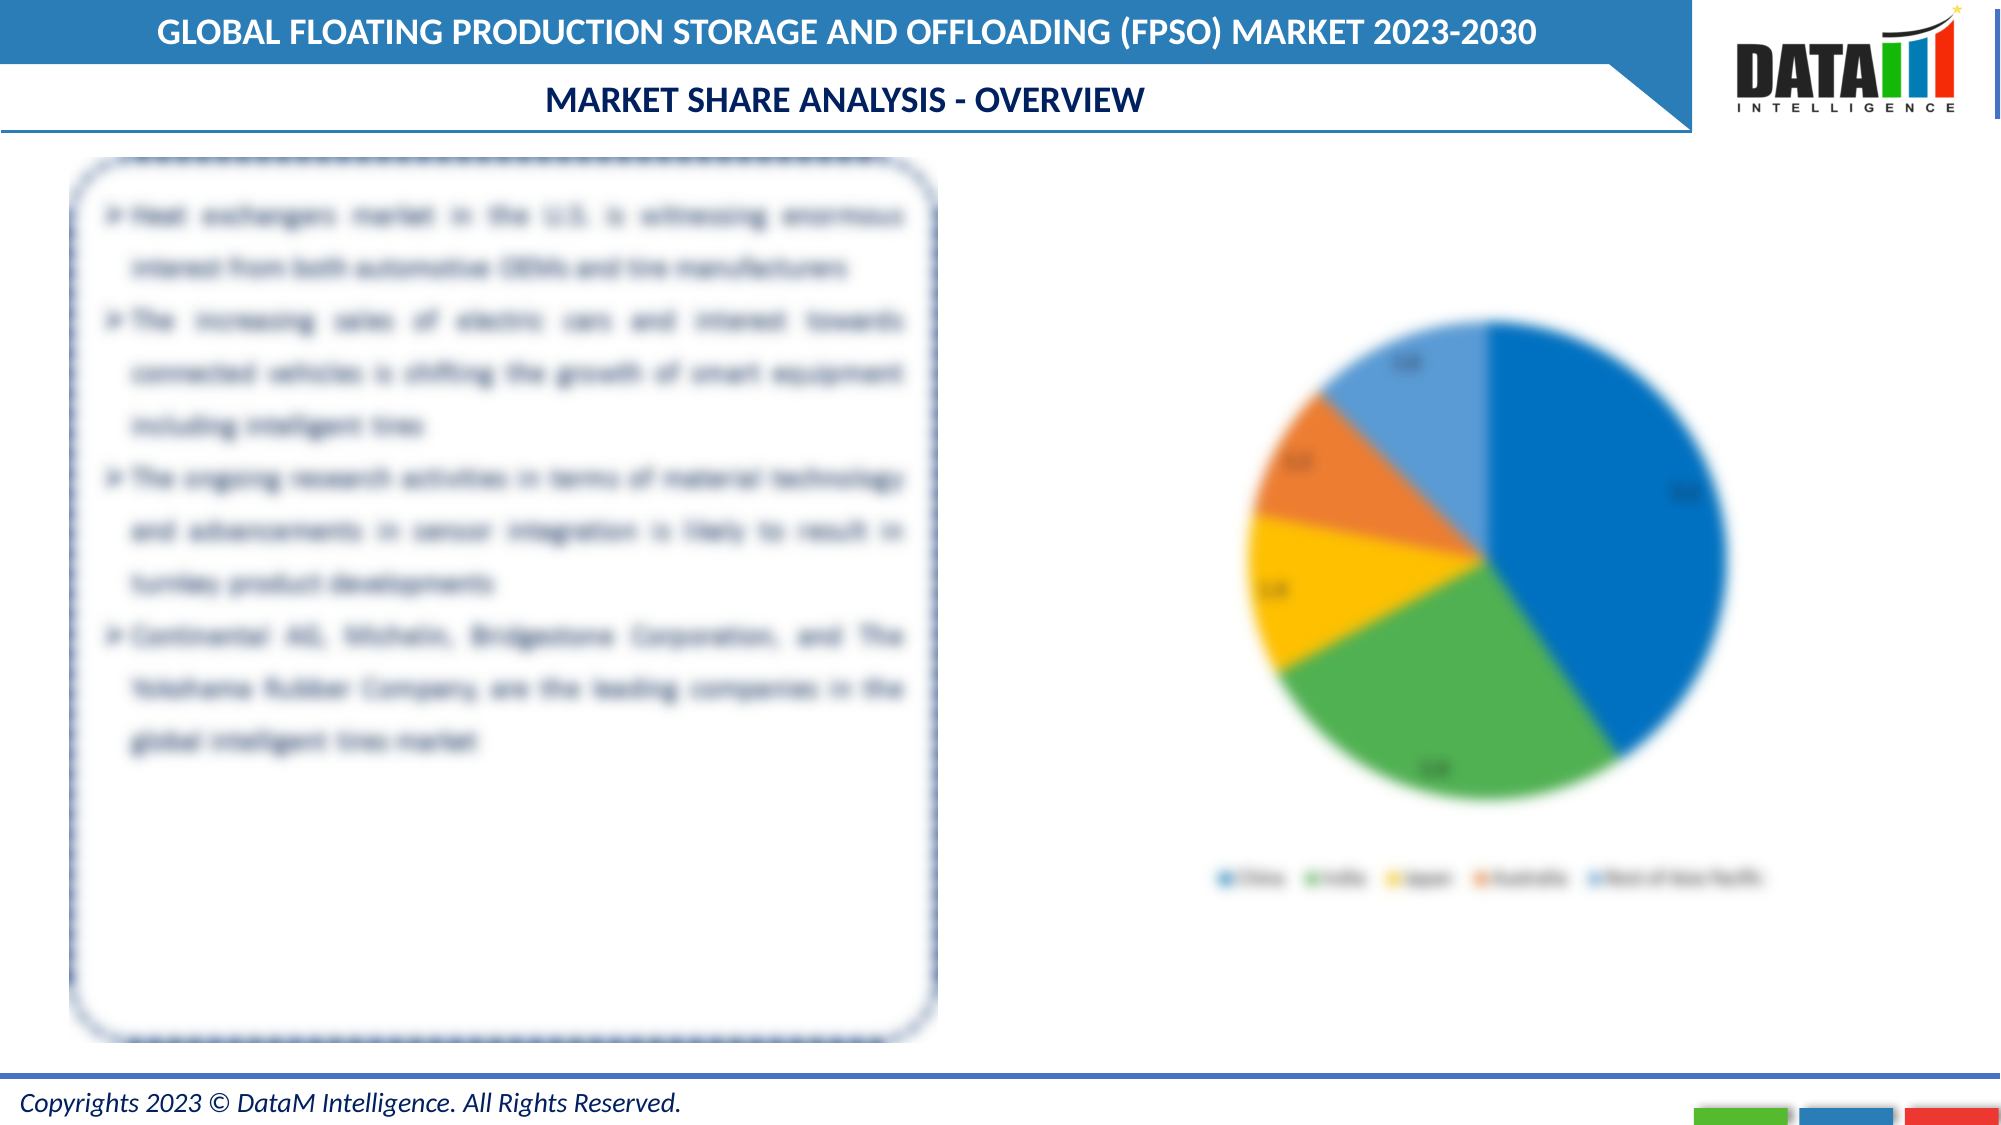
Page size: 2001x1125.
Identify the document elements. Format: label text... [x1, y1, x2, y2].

picture [1081, 260, 1895, 911]
picture [69, 157, 938, 1043]
text_box MARKET SHARE ANALYSIS - OVERVIEW [0, 67, 1691, 127]
picture [1716, 0, 1976, 120]
